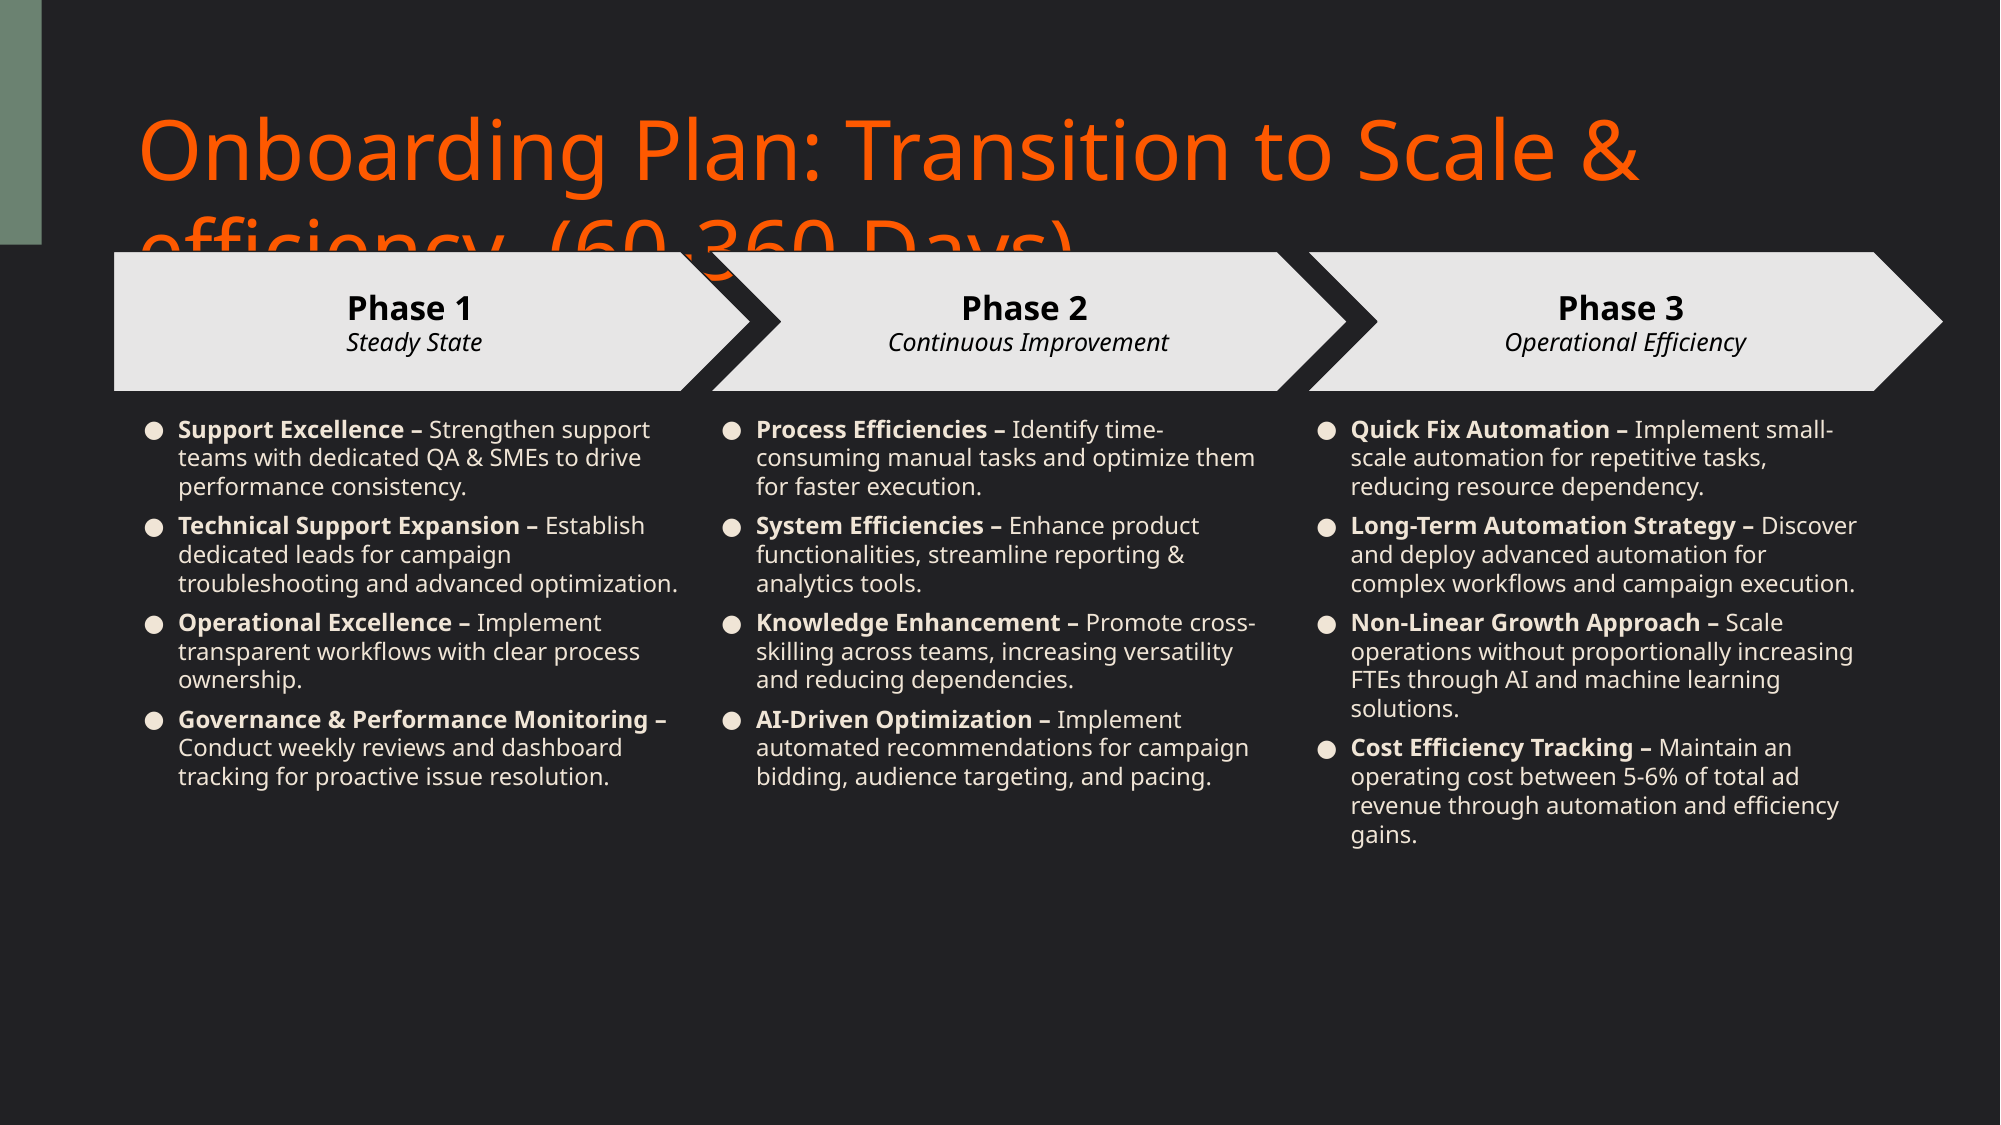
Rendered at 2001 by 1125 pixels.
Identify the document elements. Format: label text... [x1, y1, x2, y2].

text_box Quick Fix Automation – Implement small-scale automation for repetitive tasks, reducing resource dependency. Long-Term Automation Strategy – Discover and deploy advanced automation for complex workflows and campaign execution. Non-Linear Growth Approach – Scale operations without proportionally increasing FTEs through AI and machine learning solutions. Cost Efficiency Tracking – Maintain an operating cost between 5-6% of total ad revenue through automation and efficiency gains. [1290, 399, 1883, 914]
text_box Phase 3 Operational Efficiency [1306, 251, 1945, 392]
title Onboarding Plan: Transition to Scale & efficiency (60-360 Days) [137, 96, 1863, 187]
text_box Phase 1 Steady State [113, 251, 752, 392]
text_box Support Excellence – Strengthen support teams with dedicated QA & SMEs to drive performance consistency. Technical Support Expansion – Establish dedicated leads for campaign troubleshooting and advanced optimization. Operational Excellence – Implement transparent workflows with clear process ownership. Governance & Performance Monitoring – Conduct weekly reviews and dashboard tracking for proactive issue resolution. [118, 399, 696, 914]
text_box Phase 2 Continuous Improvement [710, 251, 1348, 392]
text_box [0, 0, 42, 245]
text_box Process Efficiencies – Identify time-consuming manual tasks and optimize them for faster execution. System Efficiencies – Enhance product functionalities, streamline reporting & analytics tools. Knowledge Enhancement – Promote cross-skilling across teams, increasing versatility and reducing dependencies. AI-Driven Optimization – Implement automated recommendations for campaign bidding, audience targeting, and pacing. [696, 399, 1288, 914]
